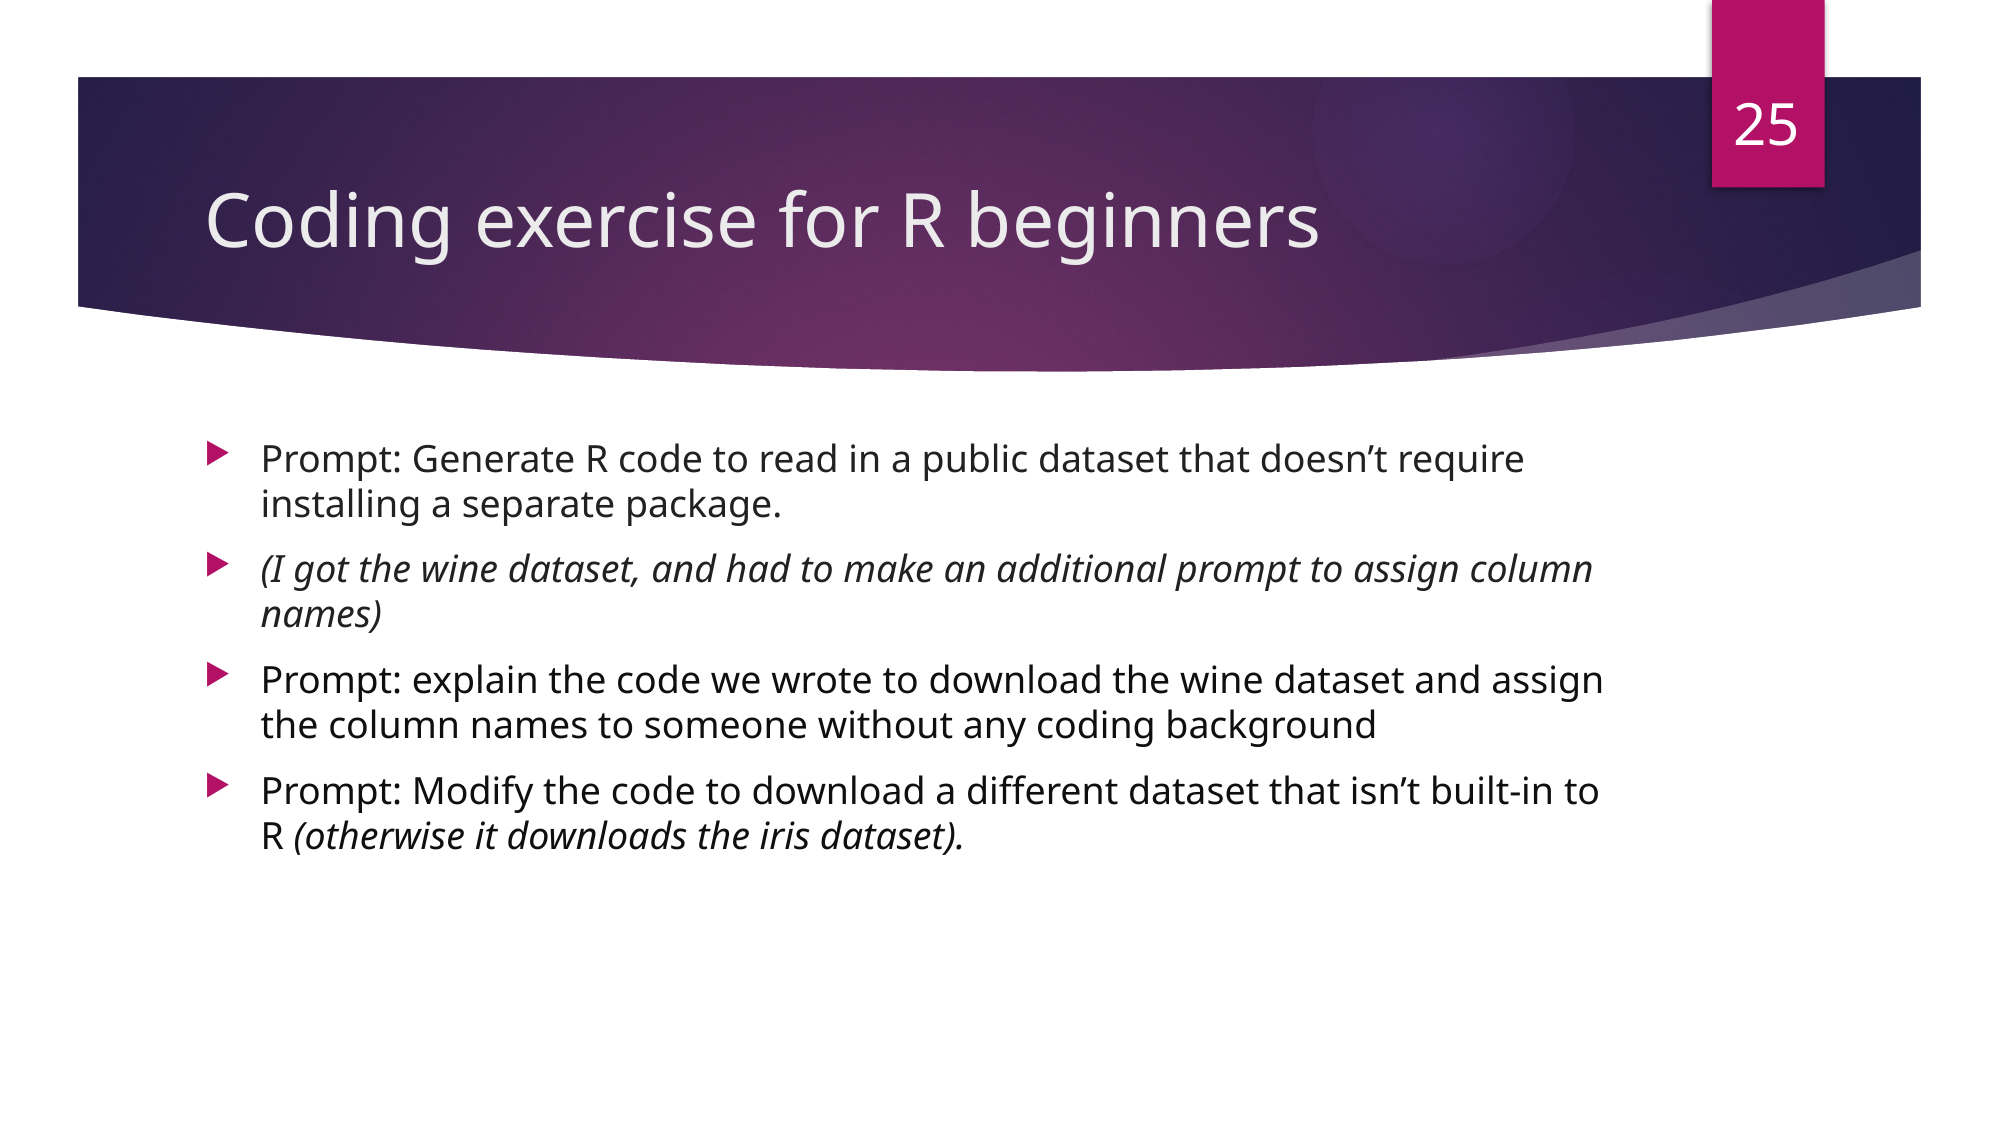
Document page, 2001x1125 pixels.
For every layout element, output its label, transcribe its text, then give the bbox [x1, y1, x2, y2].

slide_number 25 [1698, 48, 1836, 175]
title Coding exercise for R beginners [189, 159, 1627, 276]
list Prompt: Generate R code to read in a public dataset that doesn’t require installing a separate package. (I got the wine dataset, and had to make an additional prompt to assign column names) Prompt: explain the code we wrote to download the wine dataset and assign the column names to someone without any coding background Prompt: Modify the code to download a different dataset that isn’t built-in to R (otherwise it downloads the iris dataset). [189, 427, 1638, 988]
